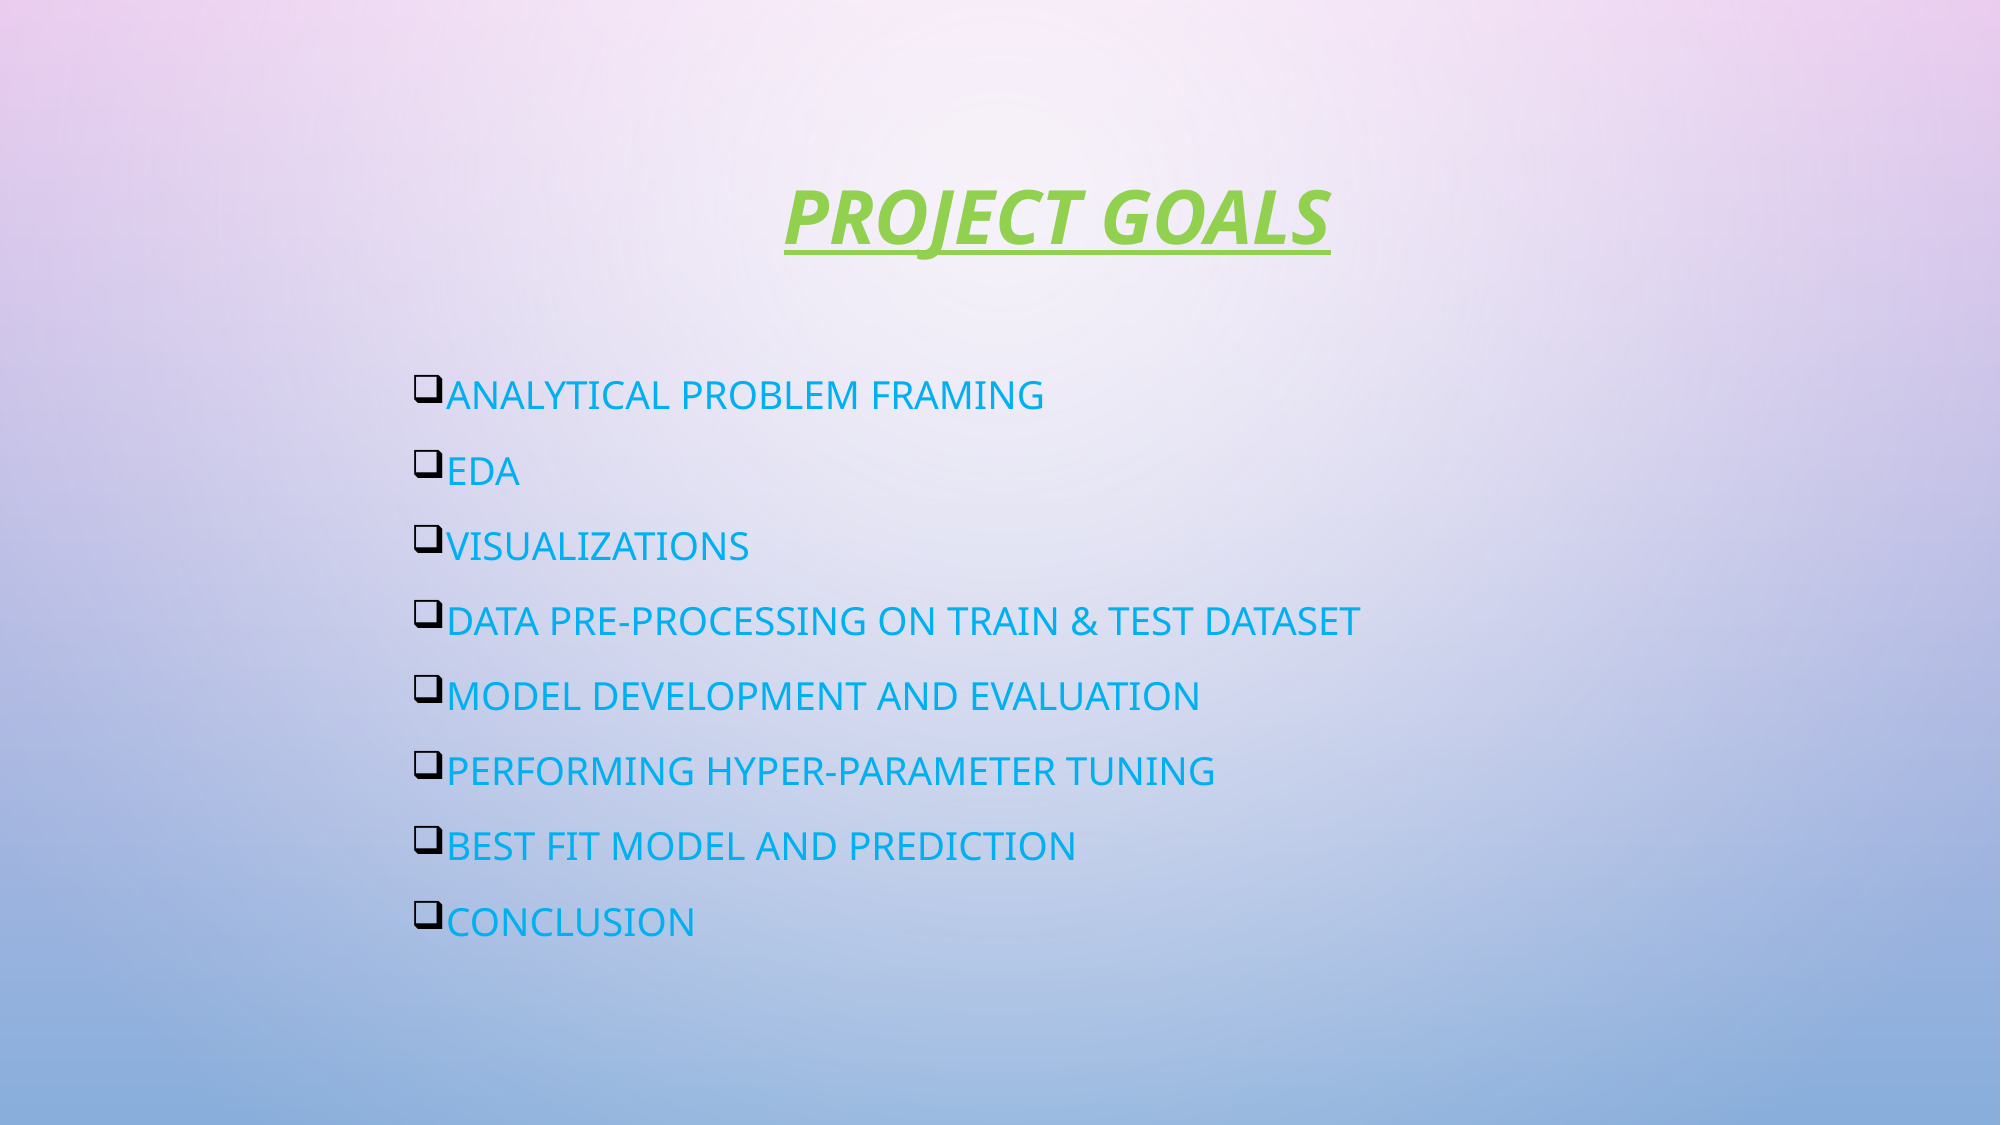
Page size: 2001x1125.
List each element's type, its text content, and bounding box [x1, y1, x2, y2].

title Project goals [701, 147, 1413, 293]
text_box Here, we remove outliers using z_score Checking VIF for multicollinearity problem Using feature selection technique to select feature using Decision Tree Classifier [0, 0, 2000, 615]
list Analytical Problem Framing EDA Visualizations Data Pre-processing on Train & test dataset Model development and Evaluation Performing Hyper-parameter Tuning Best Fit Model and prediction Conclusion [396, 354, 1684, 957]
